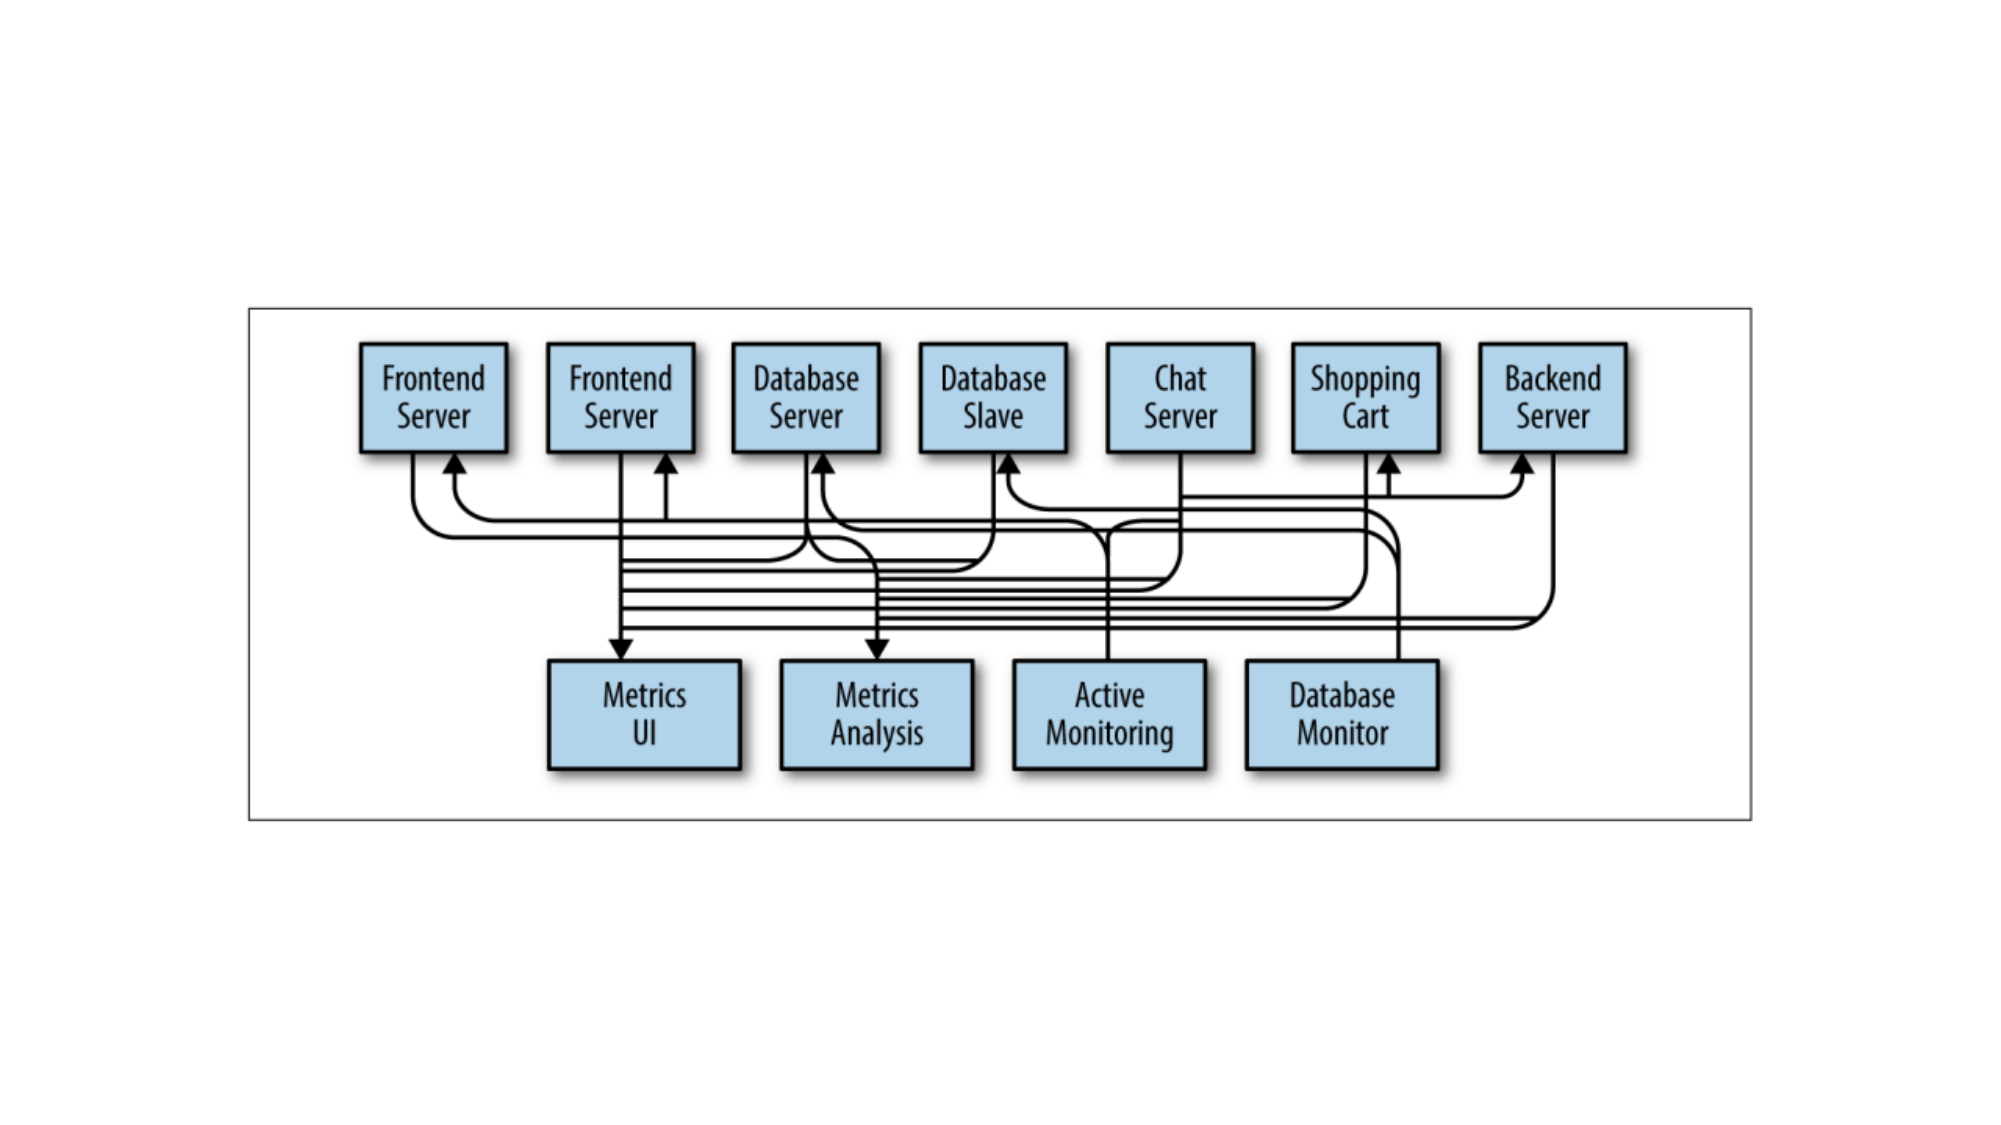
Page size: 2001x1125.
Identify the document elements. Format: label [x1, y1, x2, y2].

picture [244, 302, 1756, 823]
